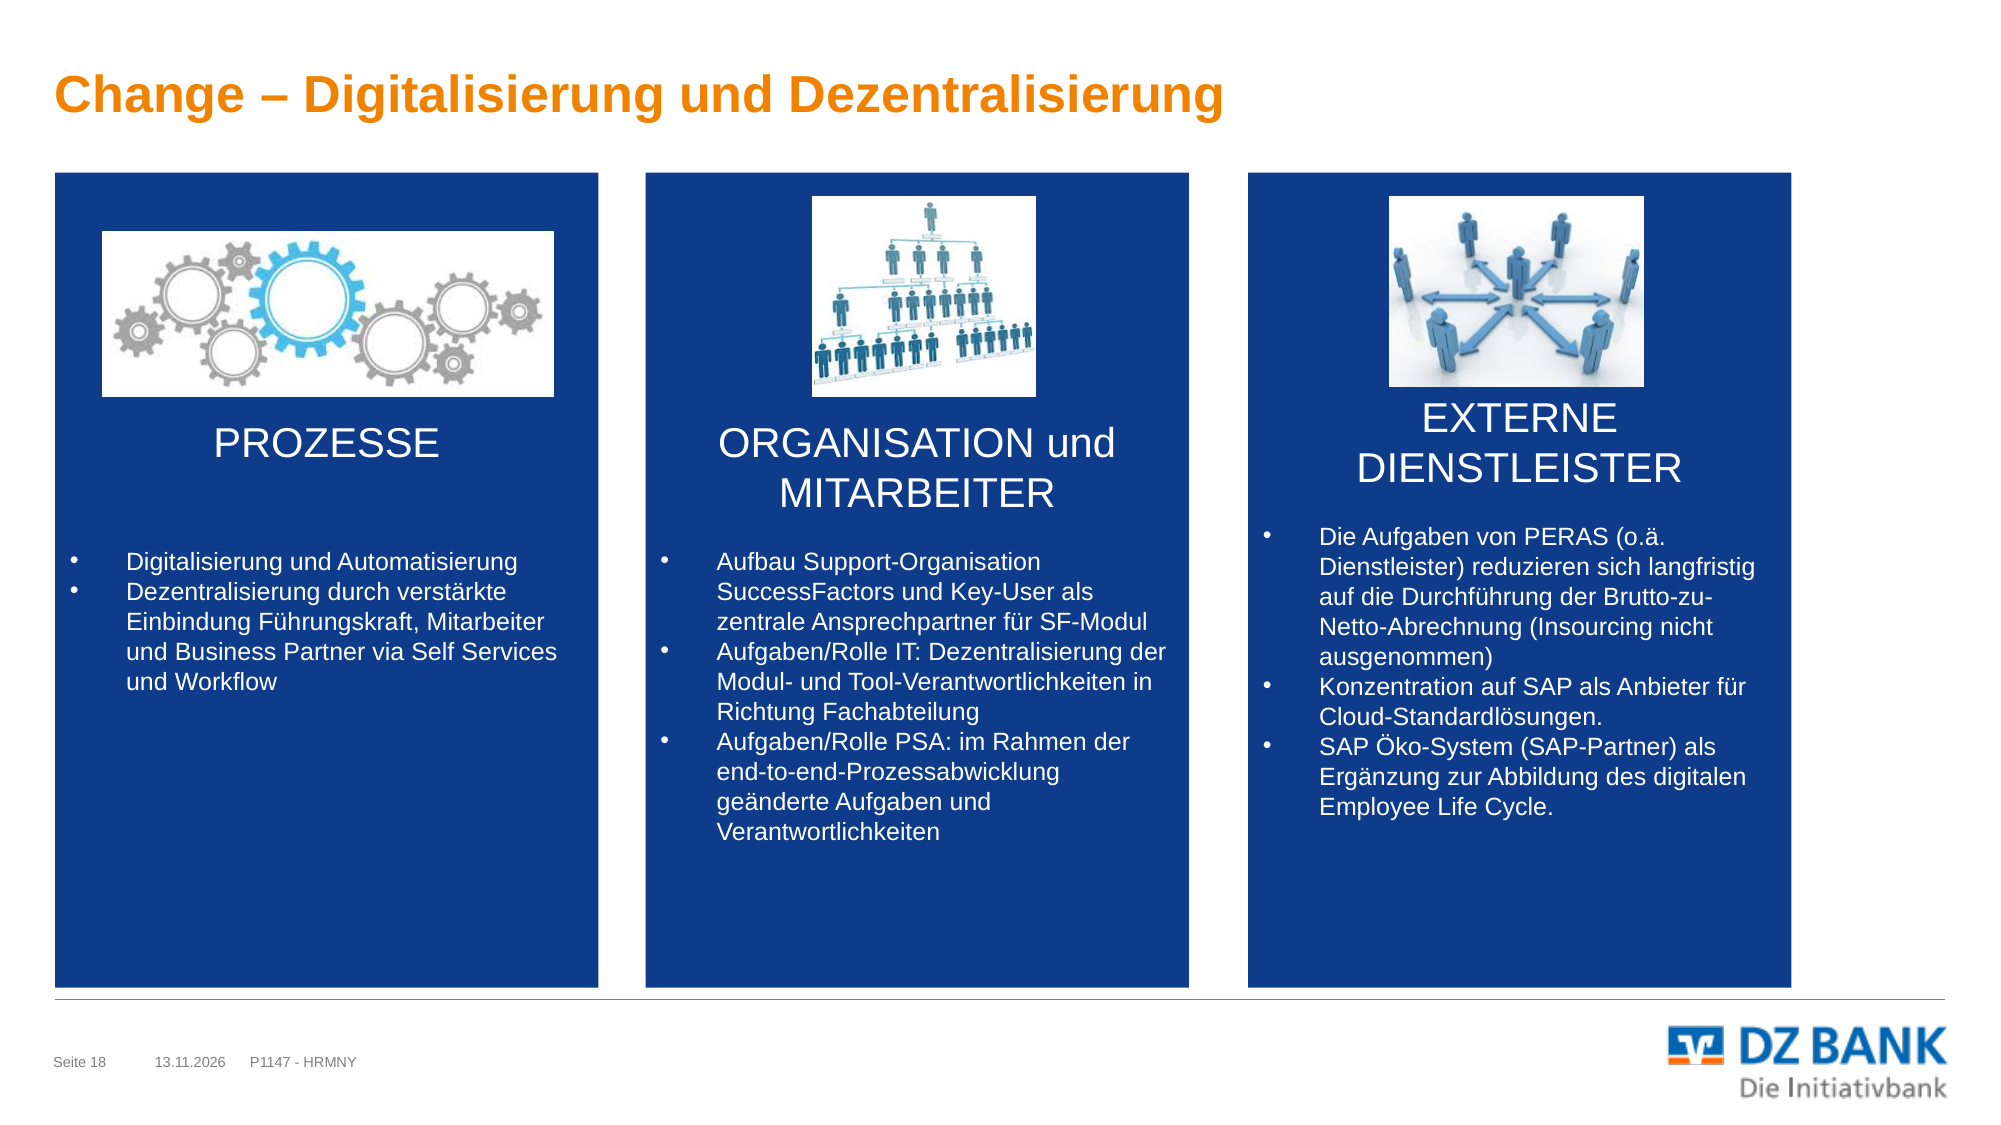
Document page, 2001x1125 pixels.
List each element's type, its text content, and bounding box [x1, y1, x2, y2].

text_box 29.01.2019 [154, 1050, 246, 1074]
picture [812, 195, 1036, 398]
picture [102, 231, 554, 398]
text_box PROZESSE Digitalisierung und Automatisierung Dezentralisierung durch verstärkte Einbindung Führungskraft, Mitarbeiter und Business Partner via Self Services und Workflow [55, 172, 599, 988]
text_box ORGANISATION und MITARBEITER Aufbau Support-Organisation SuccessFactors und Key-User als zentrale Ansprechpartner für SF-Modul Aufgaben/Rolle IT: Dezentralisierung der Modul- und Tool-Verantwortlichkeiten in Richtung Fachabteilung Aufgaben/Rolle PSA: im Rahmen der end-to-end-Prozessabwicklung geänderte Aufgaben und Verantwortlichkeiten [645, 172, 1189, 988]
slide_number Seite 18 [53, 1050, 136, 1074]
footer P1147 - HRMNY [249, 1050, 1465, 1074]
title Change – Digitalisierung und Dezentralisierung [54, 60, 1945, 214]
text_box EXTERNE DIENSTLEISTER Die Aufgaben von PERAS (o.ä. Dienstleister) reduzieren sich langfristig auf die Durchführung der Brutto-zu-Netto-Abrechnung (Insourcing nicht ausgenommen) Konzentration auf SAP als Anbieter für Cloud-Standardlösungen. SAP Öko-System (SAP-Partner) als Ergänzung zur Abbildung des digitalen Employee Life Cycle. [1248, 172, 1792, 988]
picture [1389, 195, 1645, 387]
